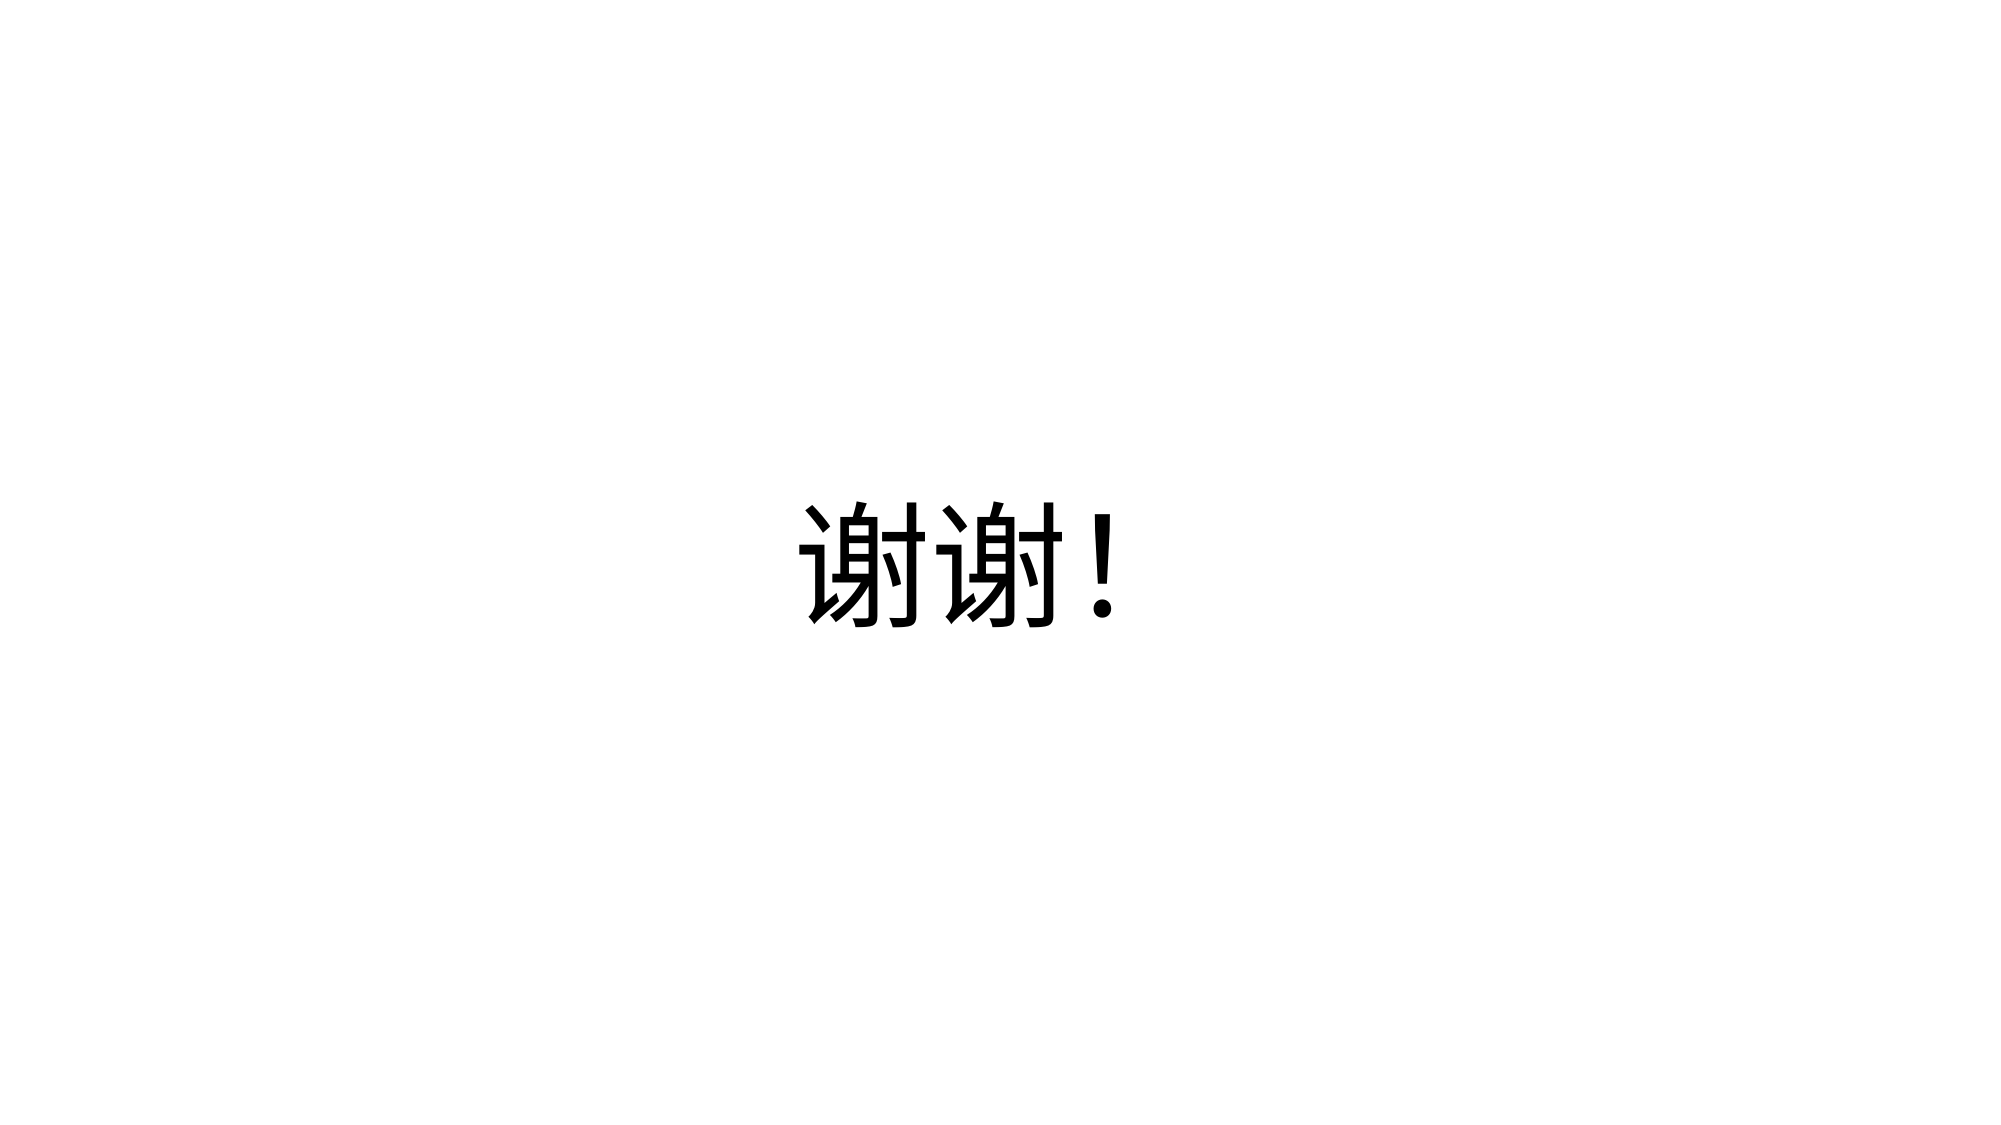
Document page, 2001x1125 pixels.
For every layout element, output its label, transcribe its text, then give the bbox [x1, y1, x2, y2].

text_box 谢谢！ [599, 472, 1401, 653]
